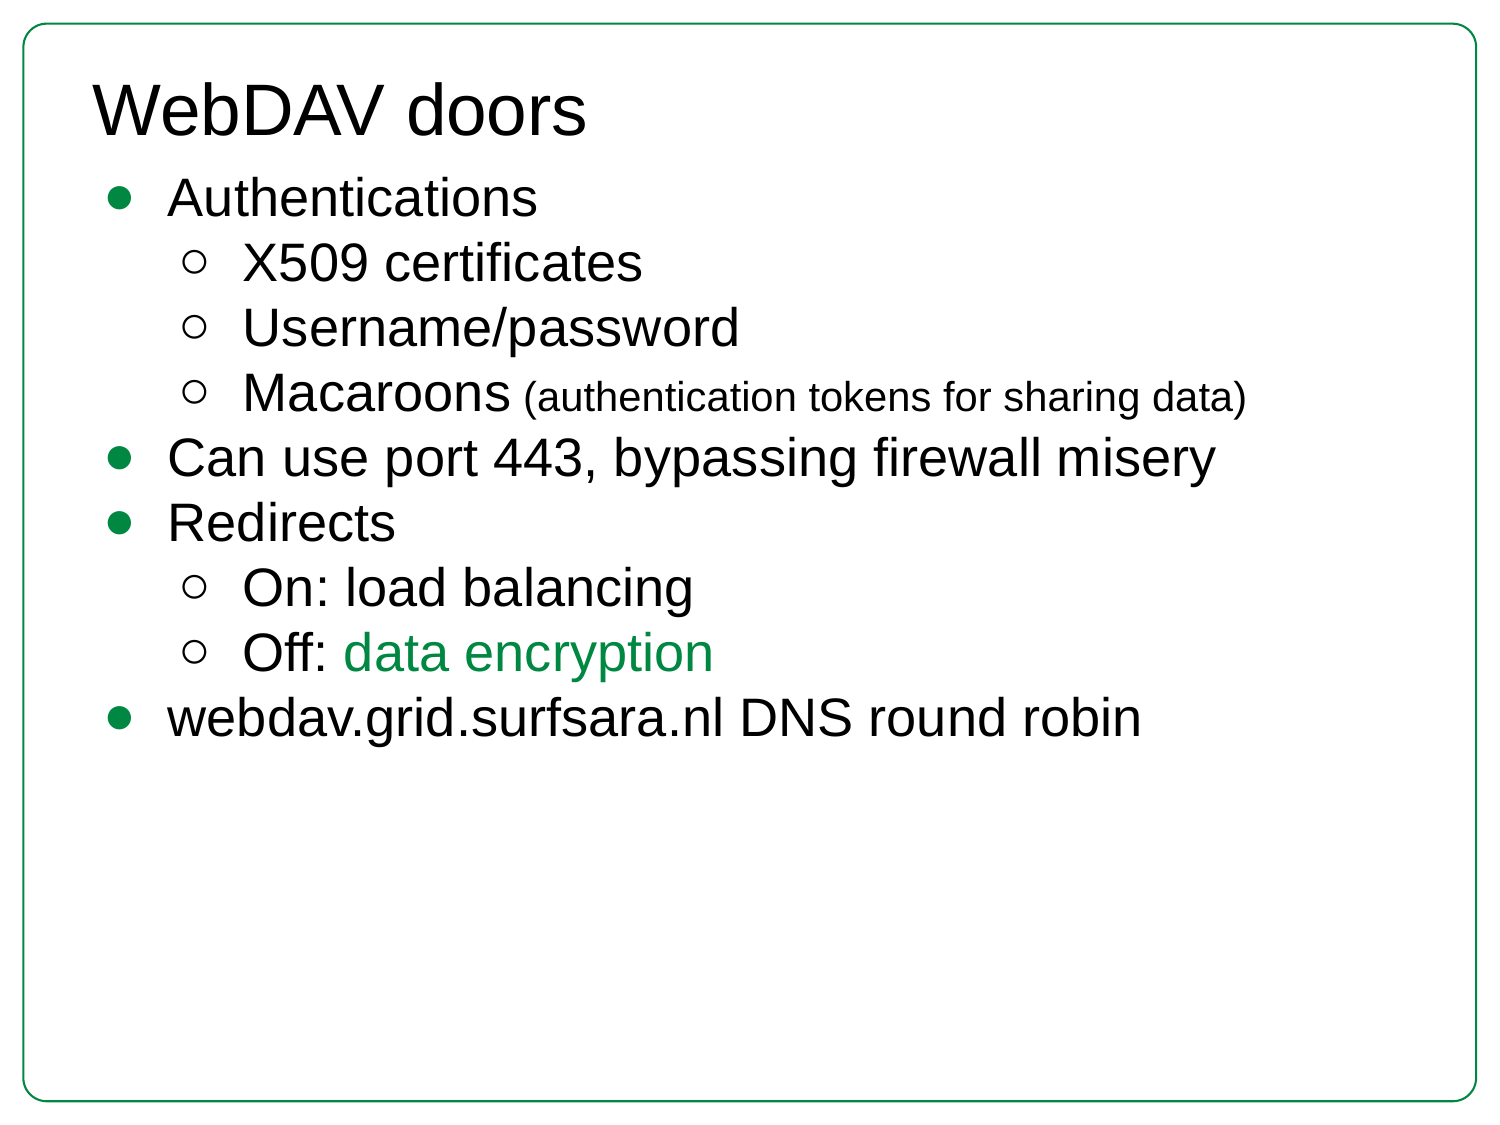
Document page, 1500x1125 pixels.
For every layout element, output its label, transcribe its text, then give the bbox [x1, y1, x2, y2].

list WebDAV doors Authentications X509 certificates Username/password Macaroons (authentication tokens for sharing data) Can use port 443, bypassing firewall misery Redirects On: load balancing Off: data encryption webdav.grid.surfsara.nl DNS round robin [77, 47, 1453, 1078]
